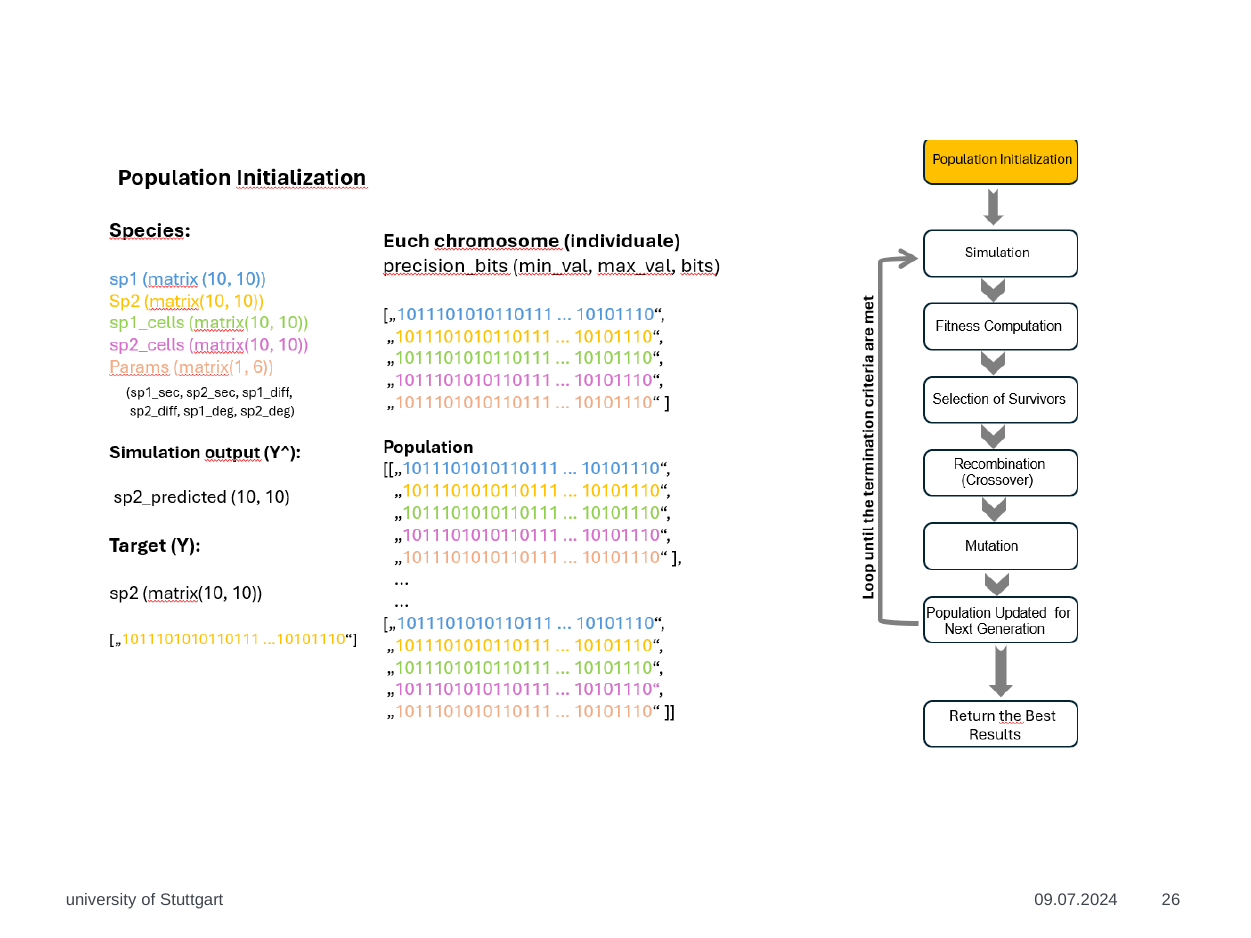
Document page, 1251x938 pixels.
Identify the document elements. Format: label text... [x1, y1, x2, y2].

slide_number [1034, 888, 1133, 909]
slide_number 26 [1161, 888, 1198, 909]
picture [109, 140, 1110, 748]
footer university of Stuttgart [65, 888, 893, 909]
